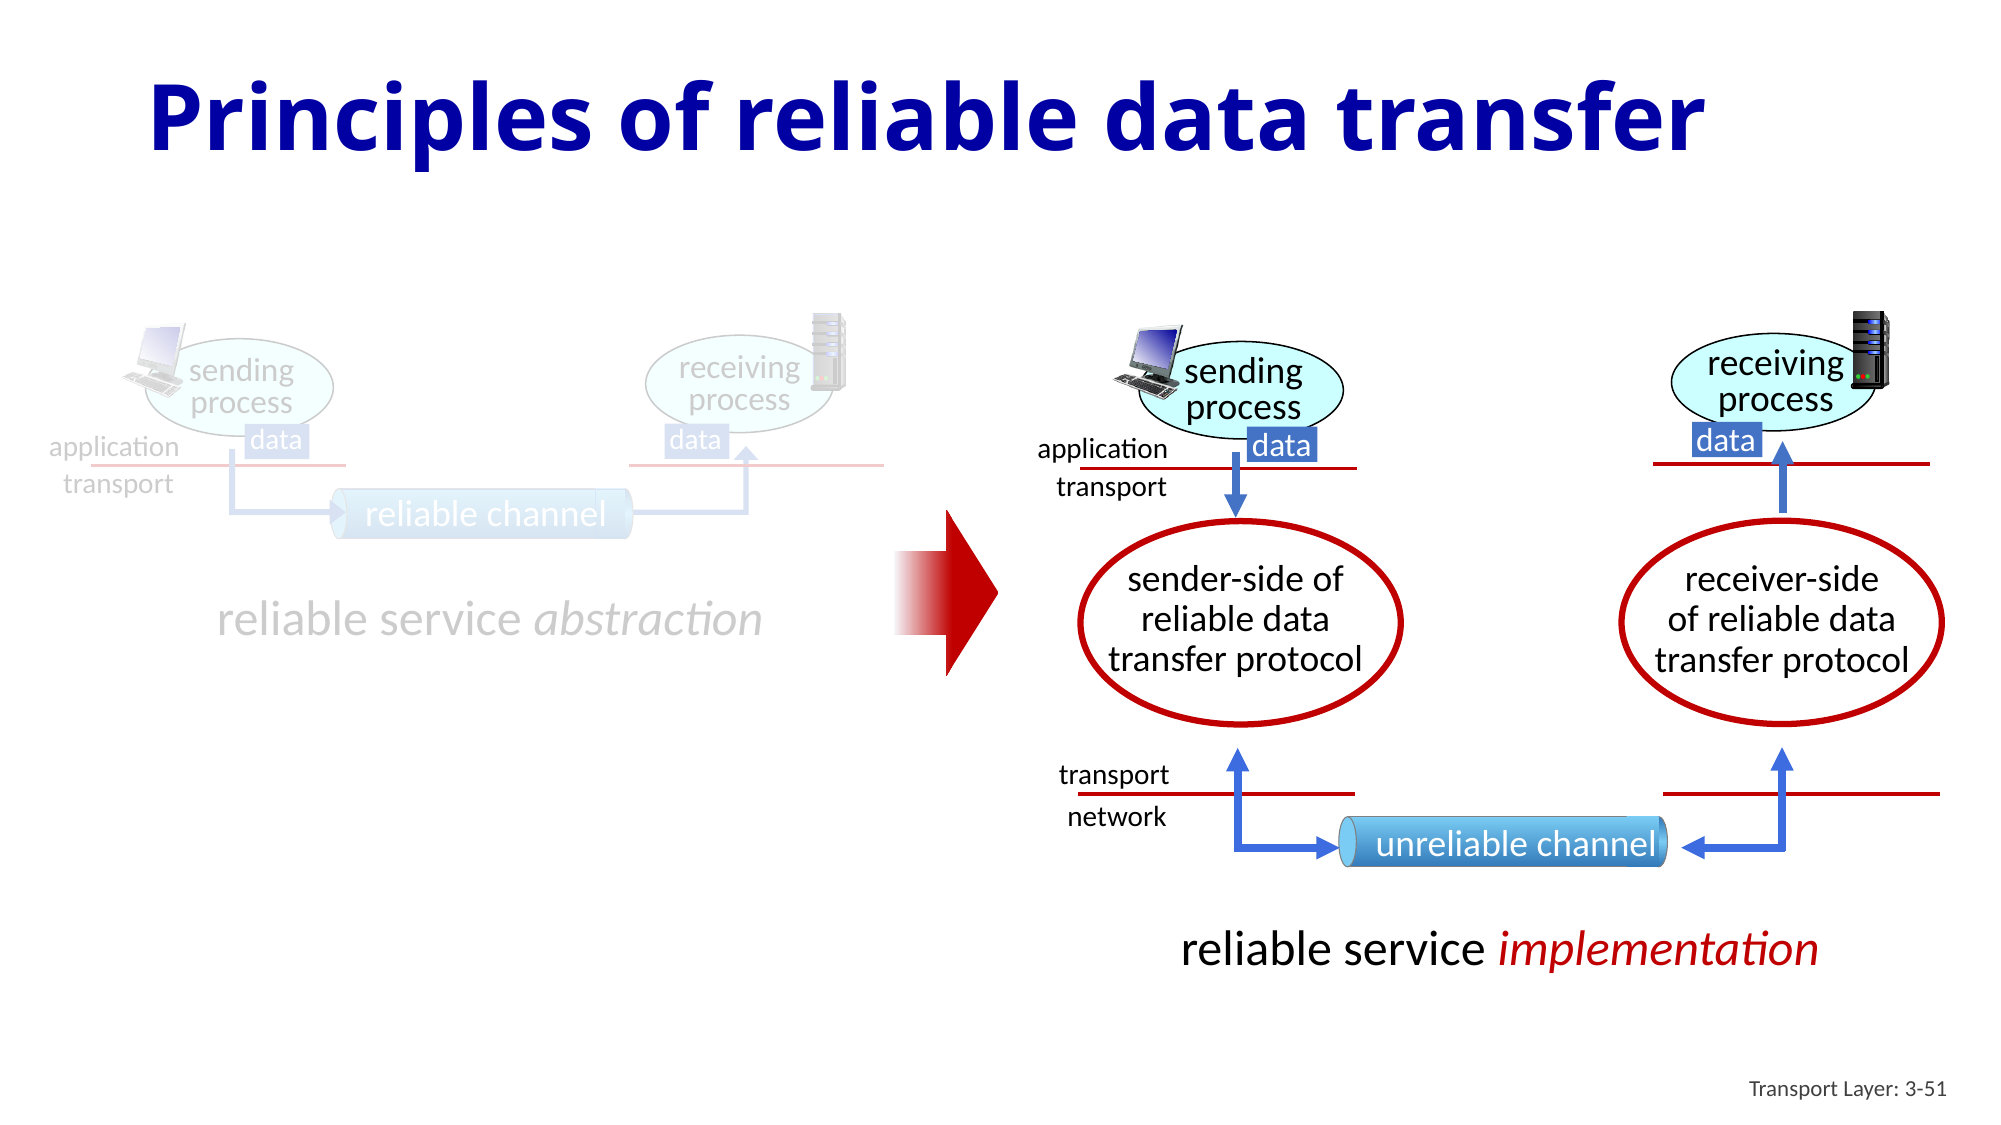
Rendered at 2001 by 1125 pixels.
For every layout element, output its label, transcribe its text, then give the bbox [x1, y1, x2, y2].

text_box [39, 313, 884, 654]
text_box [892, 505, 1000, 680]
text_box [48, 297, 913, 692]
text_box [1021, 311, 1940, 984]
title Principles of reliable data transfer [131, 47, 1952, 195]
slide_number Transport Layer: 3-51 [1512, 1056, 1963, 1117]
